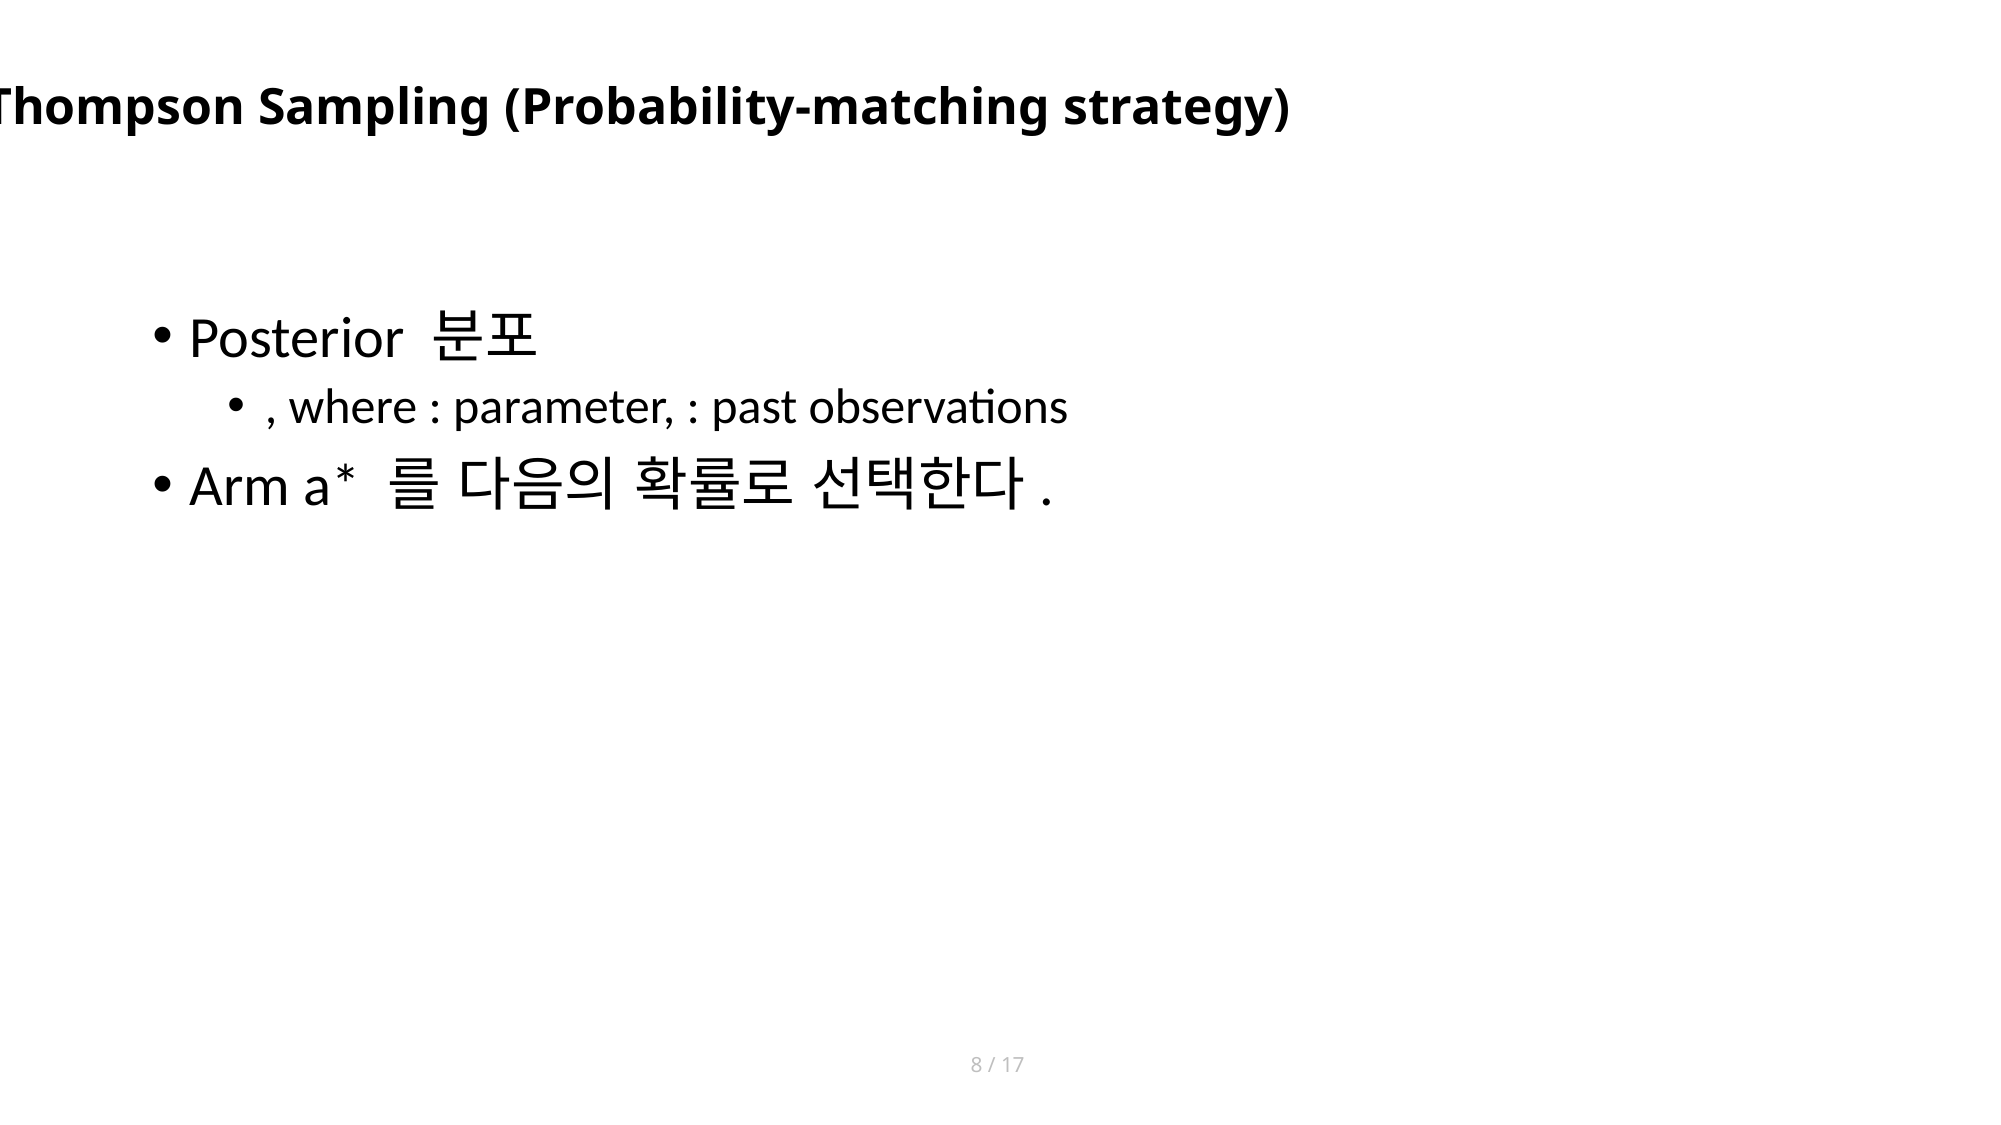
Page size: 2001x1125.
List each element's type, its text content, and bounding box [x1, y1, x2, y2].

text_box Thompson Sampling (Probability-matching strategy) [0, 66, 1306, 142]
text_box 8 / 17 [955, 1044, 1040, 1085]
